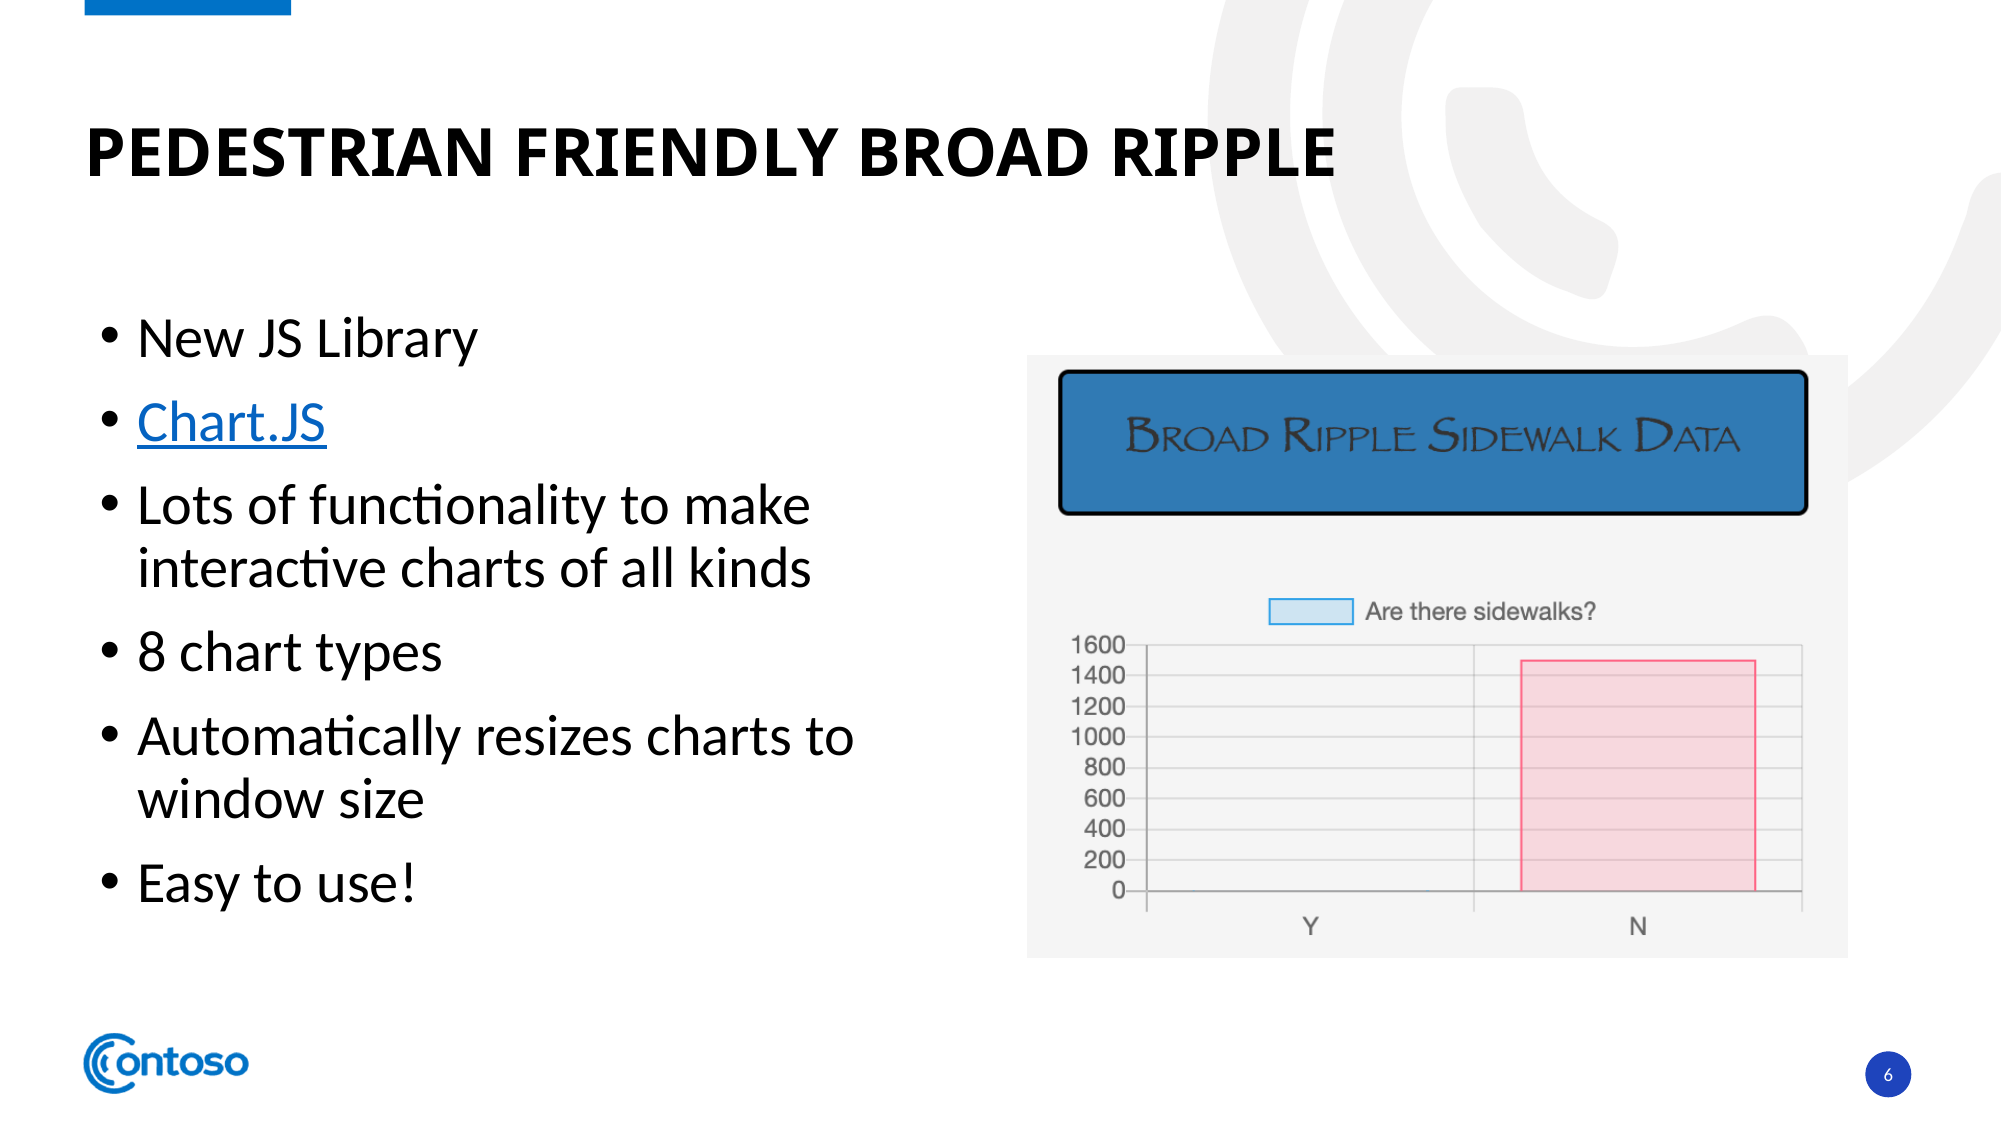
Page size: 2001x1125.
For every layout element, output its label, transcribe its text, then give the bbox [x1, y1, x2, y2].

picture [77, 1027, 254, 1095]
title Pedestrian friendly broad ripple [84, 40, 1914, 192]
slide_number 6 [1864, 1059, 1913, 1090]
list New JS Library Chart.JS Lots of functionality to make interactive charts of all kinds 8 chart types Automatically resizes charts to window size Easy to use! [84, 299, 988, 1014]
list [1027, 355, 1848, 958]
